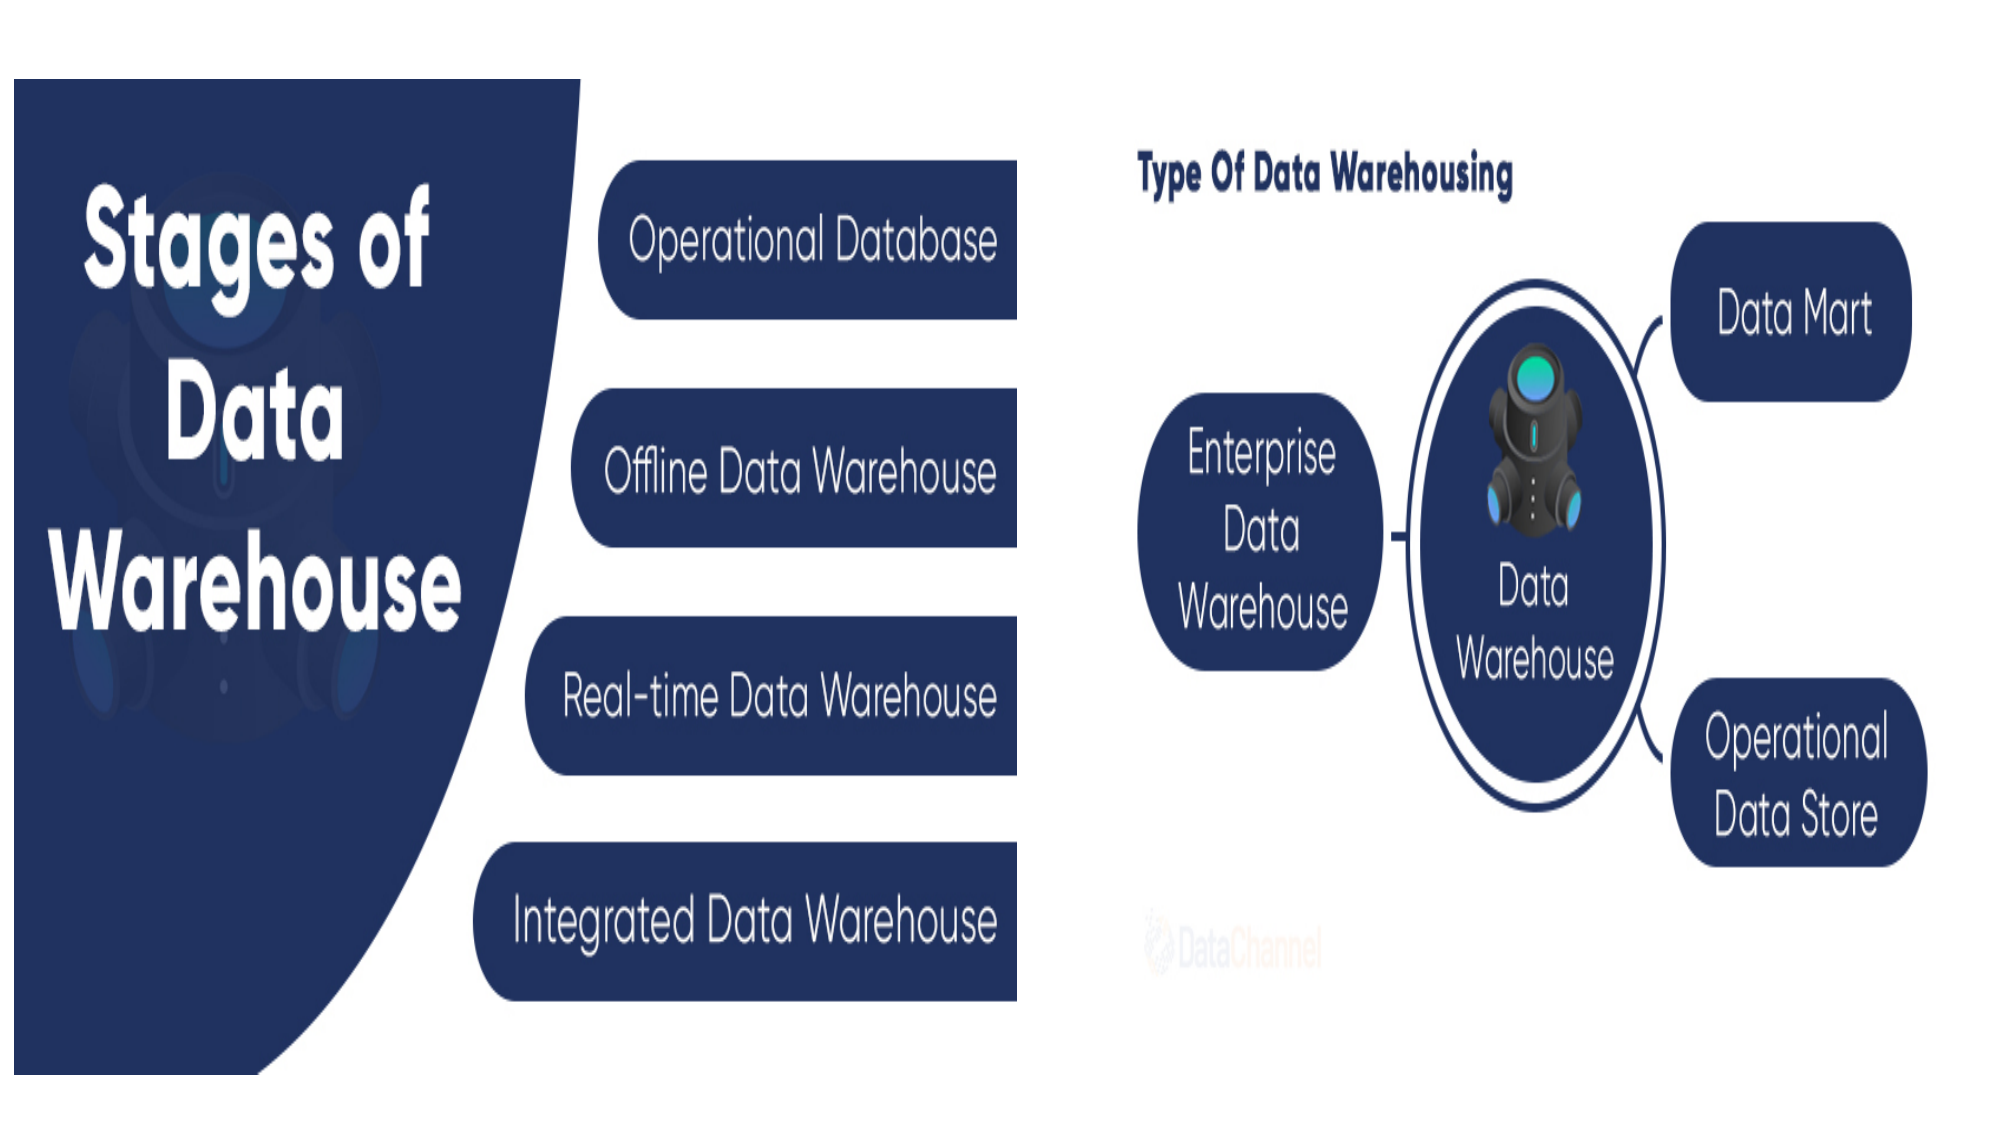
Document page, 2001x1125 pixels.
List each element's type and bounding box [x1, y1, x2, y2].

picture [14, 79, 1017, 1076]
list [1053, 30, 2000, 1057]
